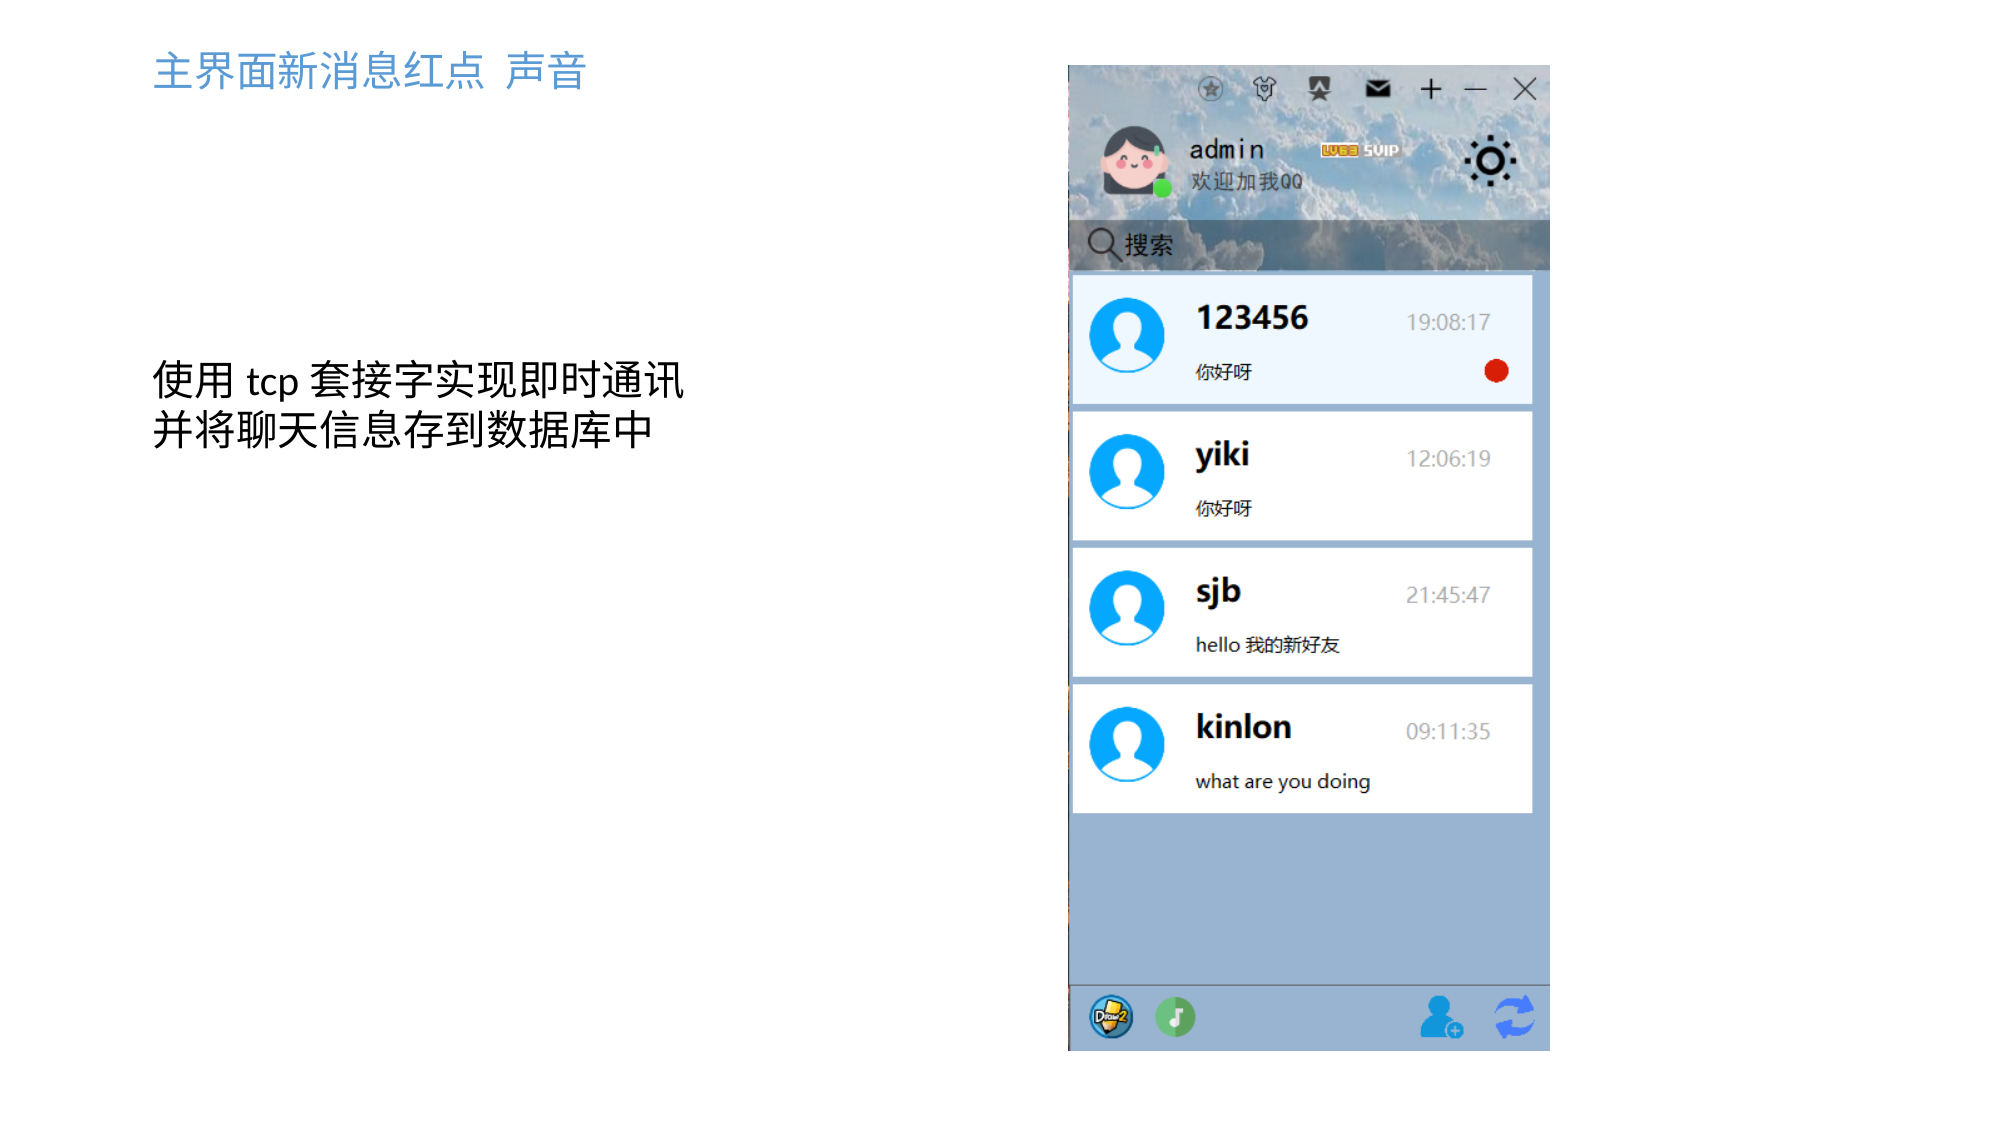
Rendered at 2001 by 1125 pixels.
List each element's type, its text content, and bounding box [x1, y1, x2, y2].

text_box 主界面新消息红点 声音 [138, 37, 725, 103]
picture [1067, 65, 1550, 1051]
text_box 使用tcp套接字实现即时通讯 并将聊天信息存到数据库中 [138, 346, 725, 462]
